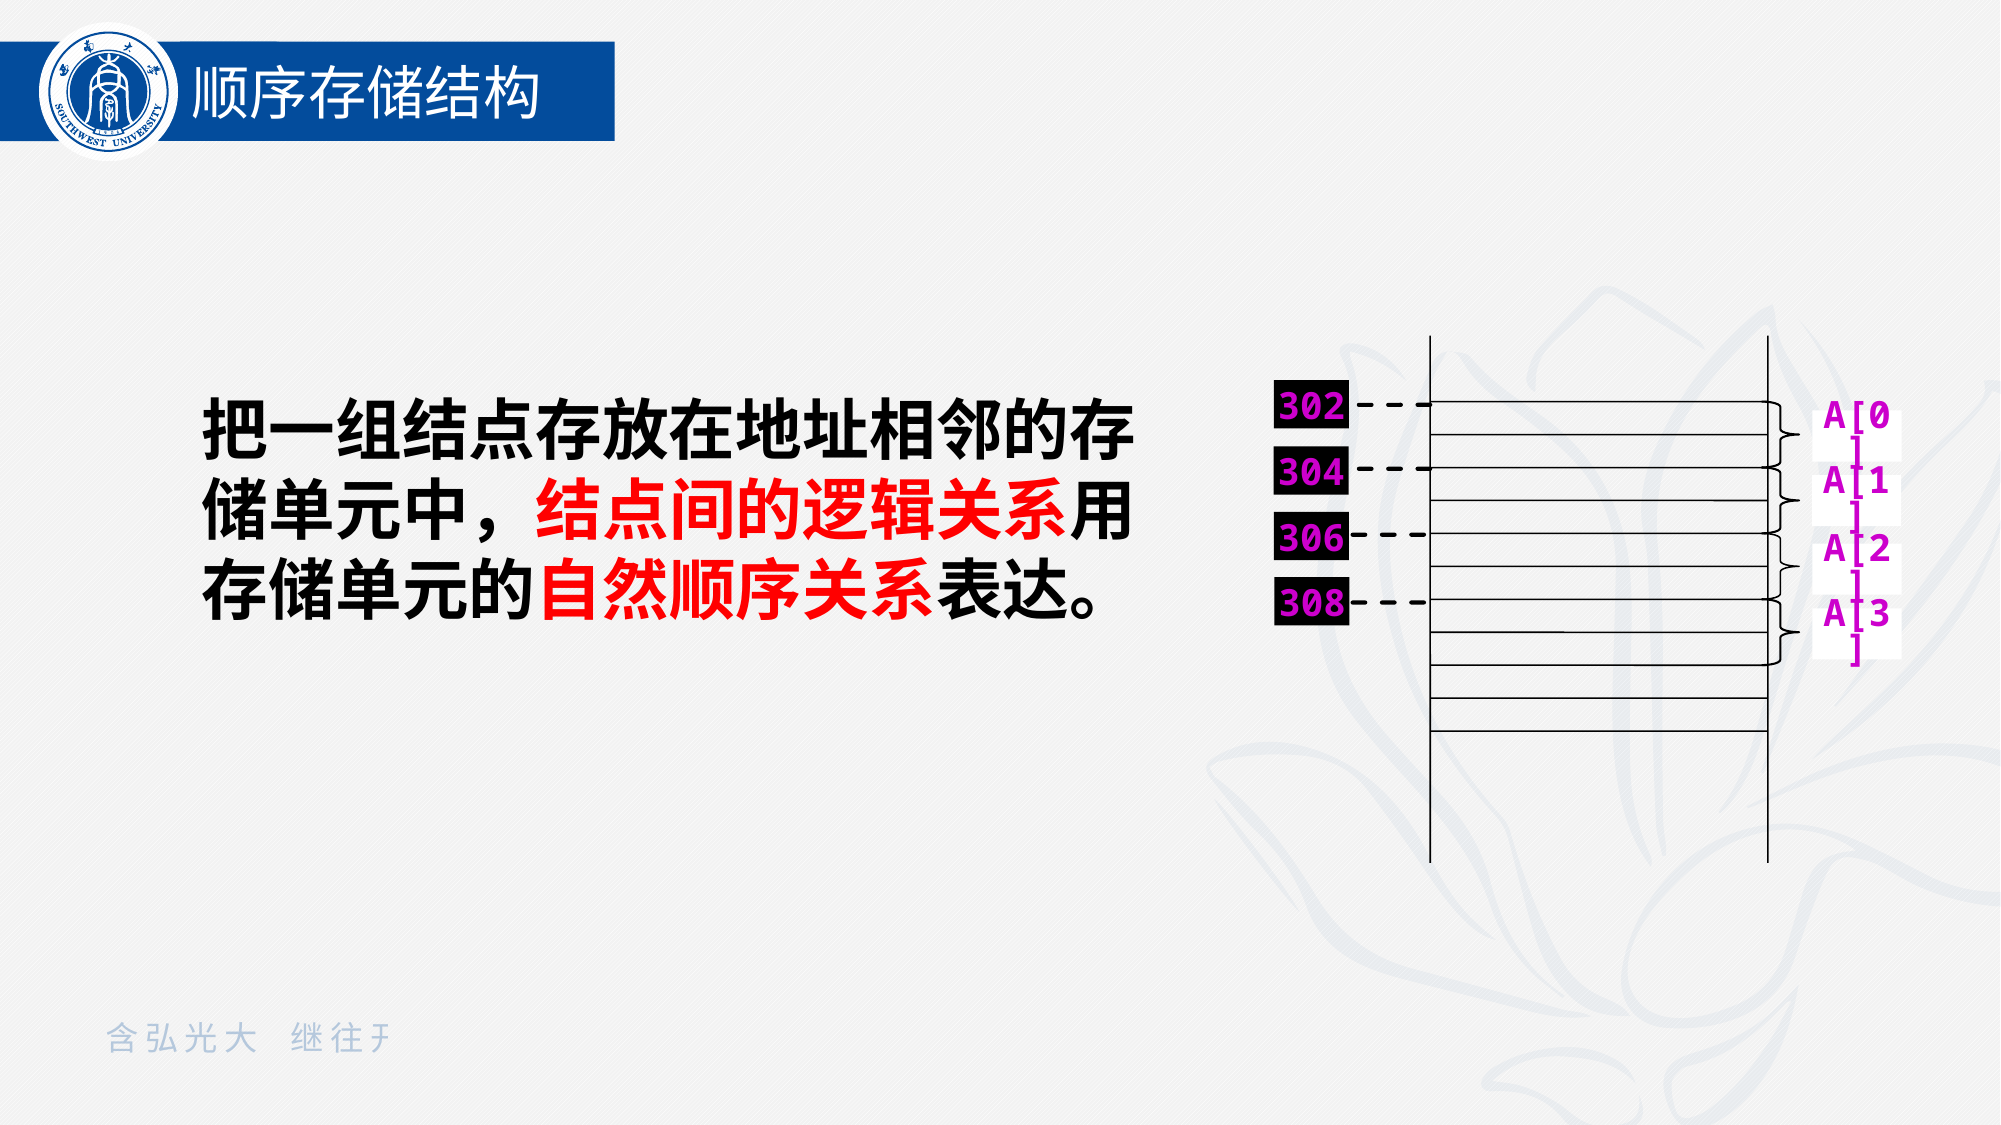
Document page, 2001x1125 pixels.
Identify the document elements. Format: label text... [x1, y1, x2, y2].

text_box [1273, 335, 1902, 863]
list 顺序存储结构 [180, 41, 615, 141]
text_box 把一组结点存放在地址相邻的存储单元中，结点间的逻辑关系用存储单元的自然顺序关系表达。 [130, 380, 1192, 759]
